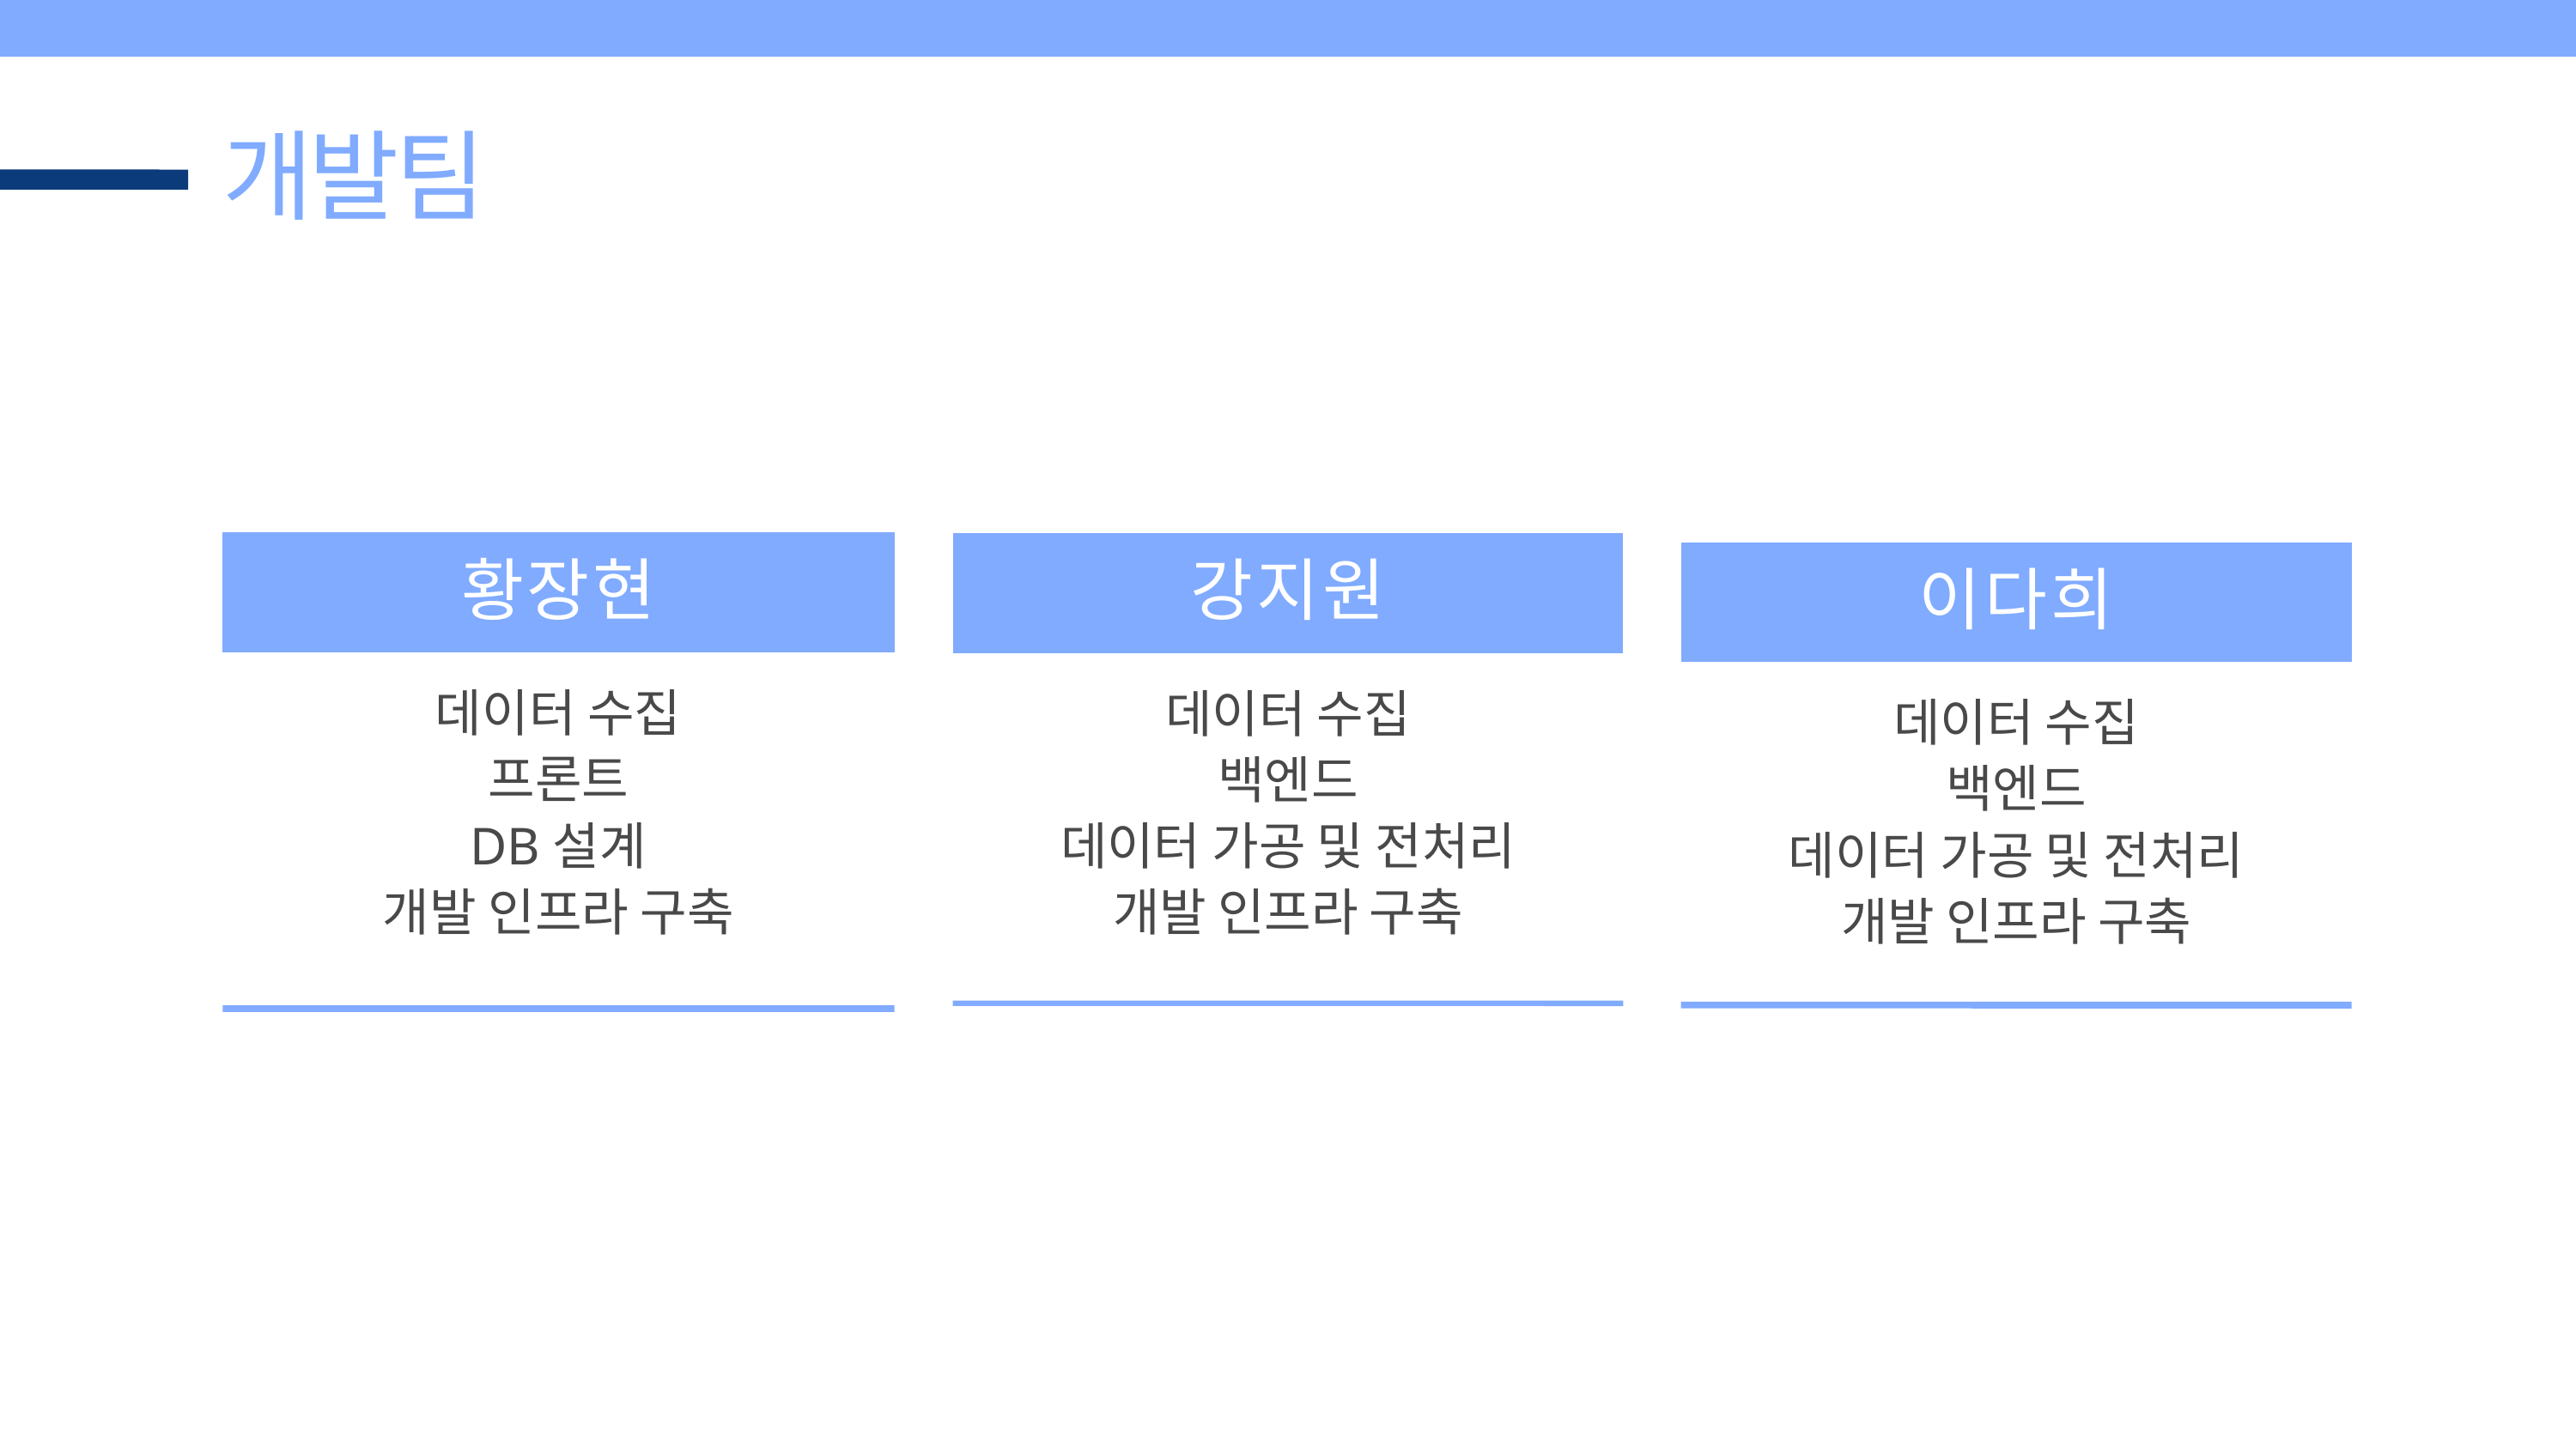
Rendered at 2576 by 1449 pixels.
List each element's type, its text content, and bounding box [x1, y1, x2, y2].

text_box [222, 532, 895, 652]
text_box 데이터 수집 프론트 DB설계 개발 인프라 구축 [222, 676, 895, 1008]
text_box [0, 0, 2576, 58]
text_box 데이터 수집 백엔드 데이터 가공 및 전처리 개발 인프라 구축 [952, 1003, 1624, 1009]
text_box 데이터 수집 백엔드 데이터 가공 및 전처리 개발 인프라 구축 [1680, 685, 2352, 951]
text_box 개발팀 [222, 114, 1154, 233]
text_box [952, 533, 1624, 653]
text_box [1680, 542, 2352, 663]
text_box 데이터 수집 백엔드 데이터 가공 및 전처리 개발 인프라 구축 [952, 676, 1624, 1003]
